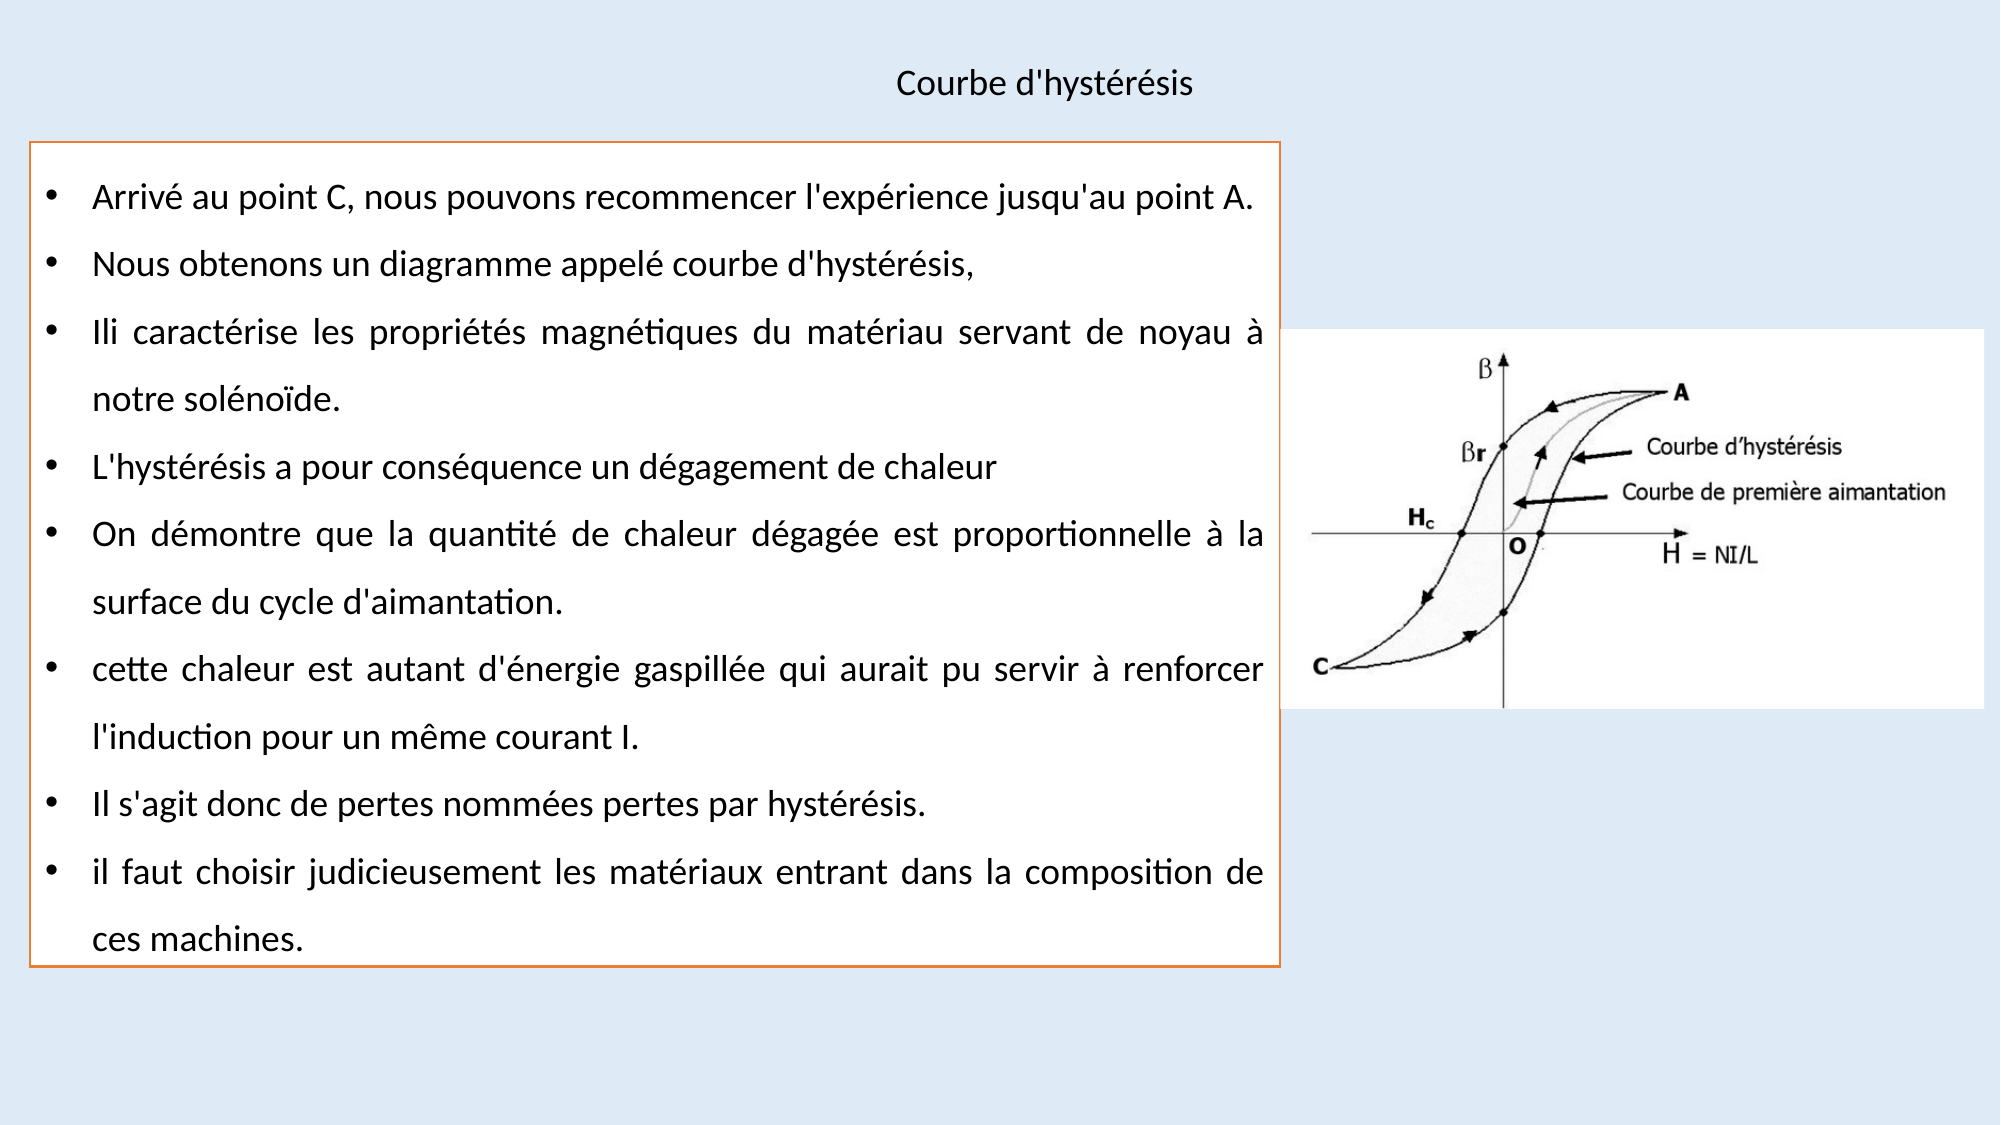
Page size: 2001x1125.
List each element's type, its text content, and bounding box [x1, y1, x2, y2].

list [1280, 329, 1984, 709]
text_box Arrivé au point C, nous pouvons recommencer l'expérience jusqu'au point A. Nous obtenons un diagramme appelé courbe d'hystérésis, Ili caractérise les propriétés magnétiques du matériau servant de noyau à notre solénoïde. L'hystérésis a pour conséquence un dégagement de chaleur On démontre que la quantité de chaleur dégagée est proportionnelle à la surface du cycle d'aimantation. cette chaleur est autant d'énergie gaspillée qui aurait pu servir à renforcer l'induction pour un même courant I. Il s'agit donc de pertes nommées pertes par hystérésis. il faut choisir judicieusement les matériaux entrant dans la composition de ces machines. [29, 141, 1281, 968]
text_box Courbe d'hystérésis [881, 50, 1209, 110]
